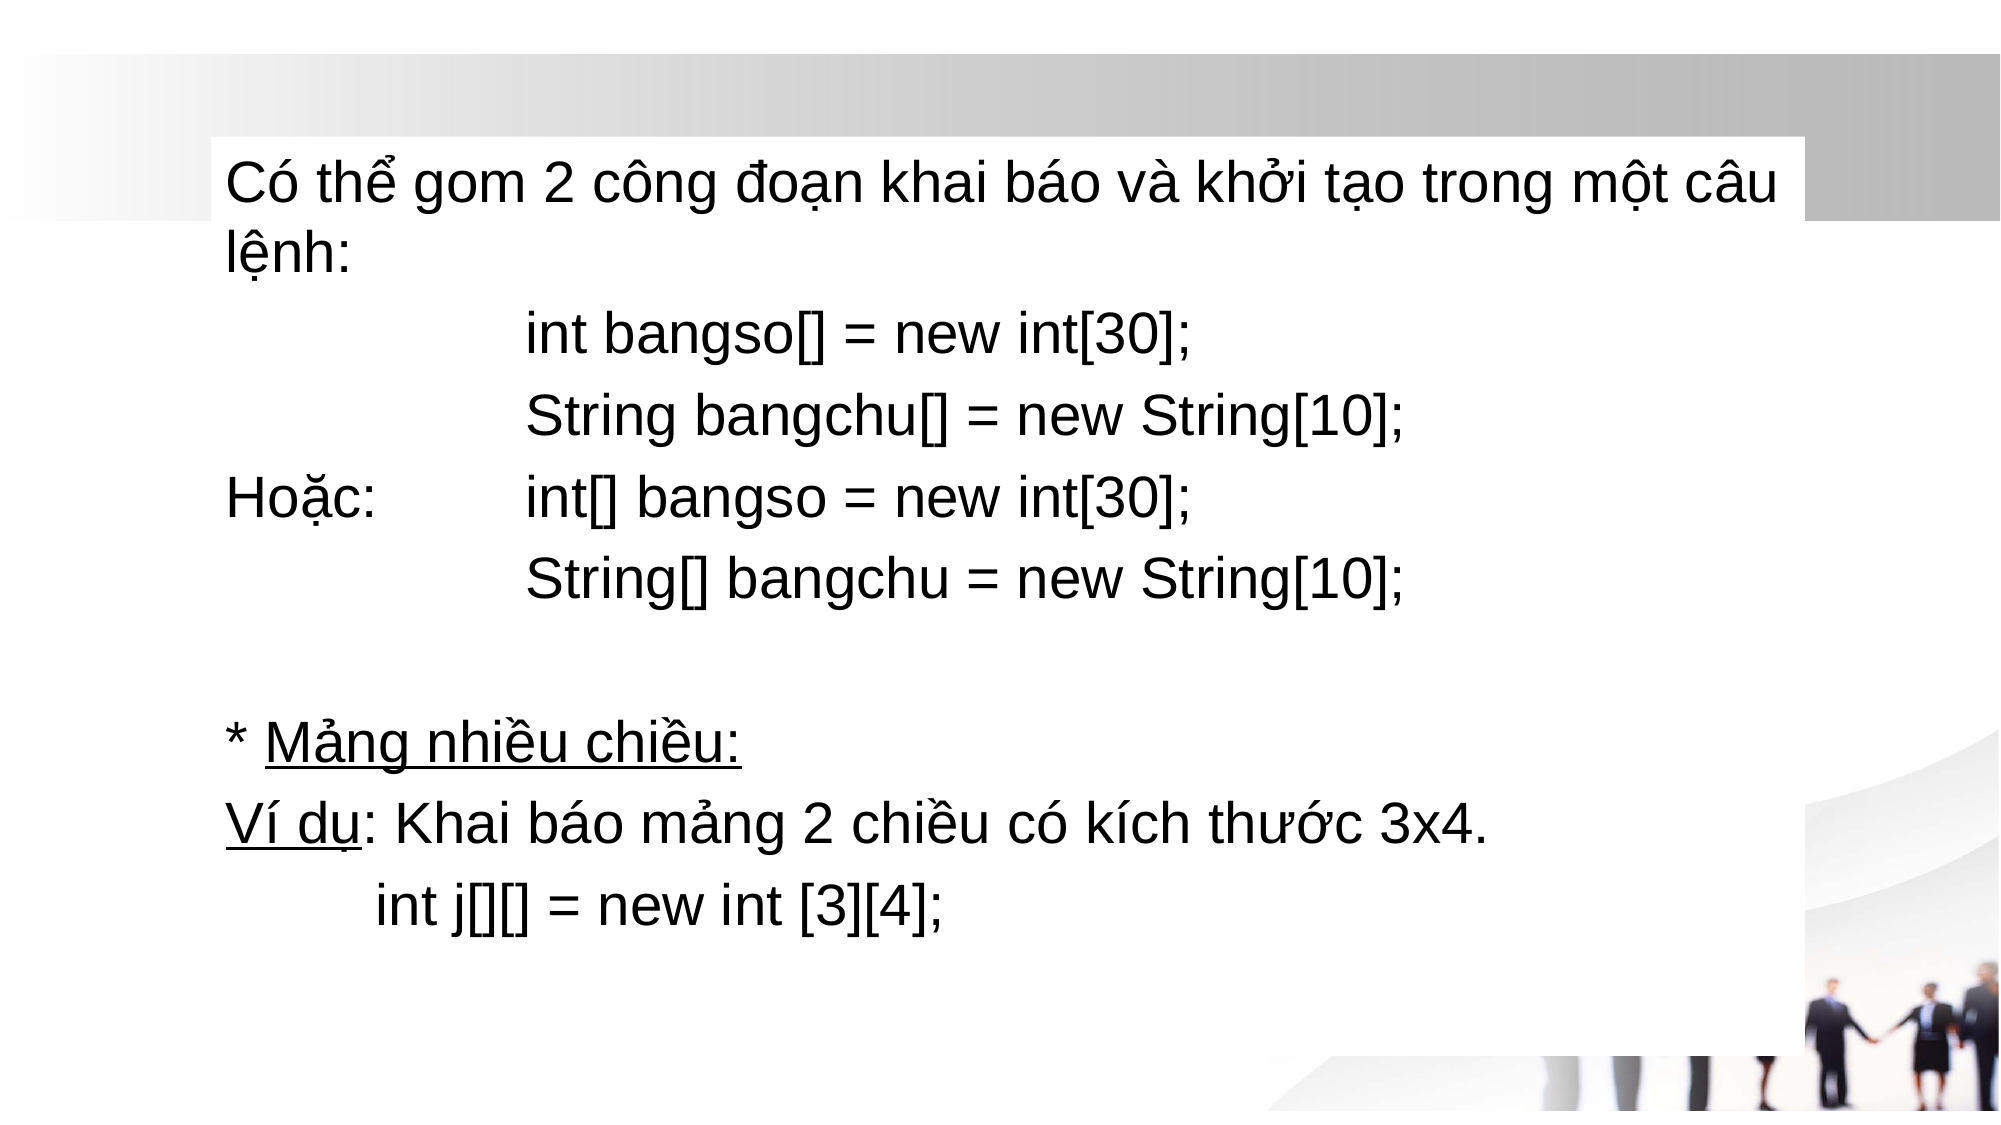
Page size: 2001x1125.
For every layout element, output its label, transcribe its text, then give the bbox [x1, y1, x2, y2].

text_box [249, 814, 301, 875]
subtitle Có thể gom 2 công đoạn khai báo và khởi tạo trong một câu lệnh: int bangso[] = new int[30]; String bangchu[] = new String[10]; Hoặc: int[] bangso = new int[30]; String[] bangchu = new String[10]; * Mảng nhiều chiều: Ví dụ: Khai báo mảng 2 chiều có kích thước 3x4. int j[][] = new int [3][4]; [210, 136, 1806, 1057]
picture [1268, 728, 1999, 1111]
